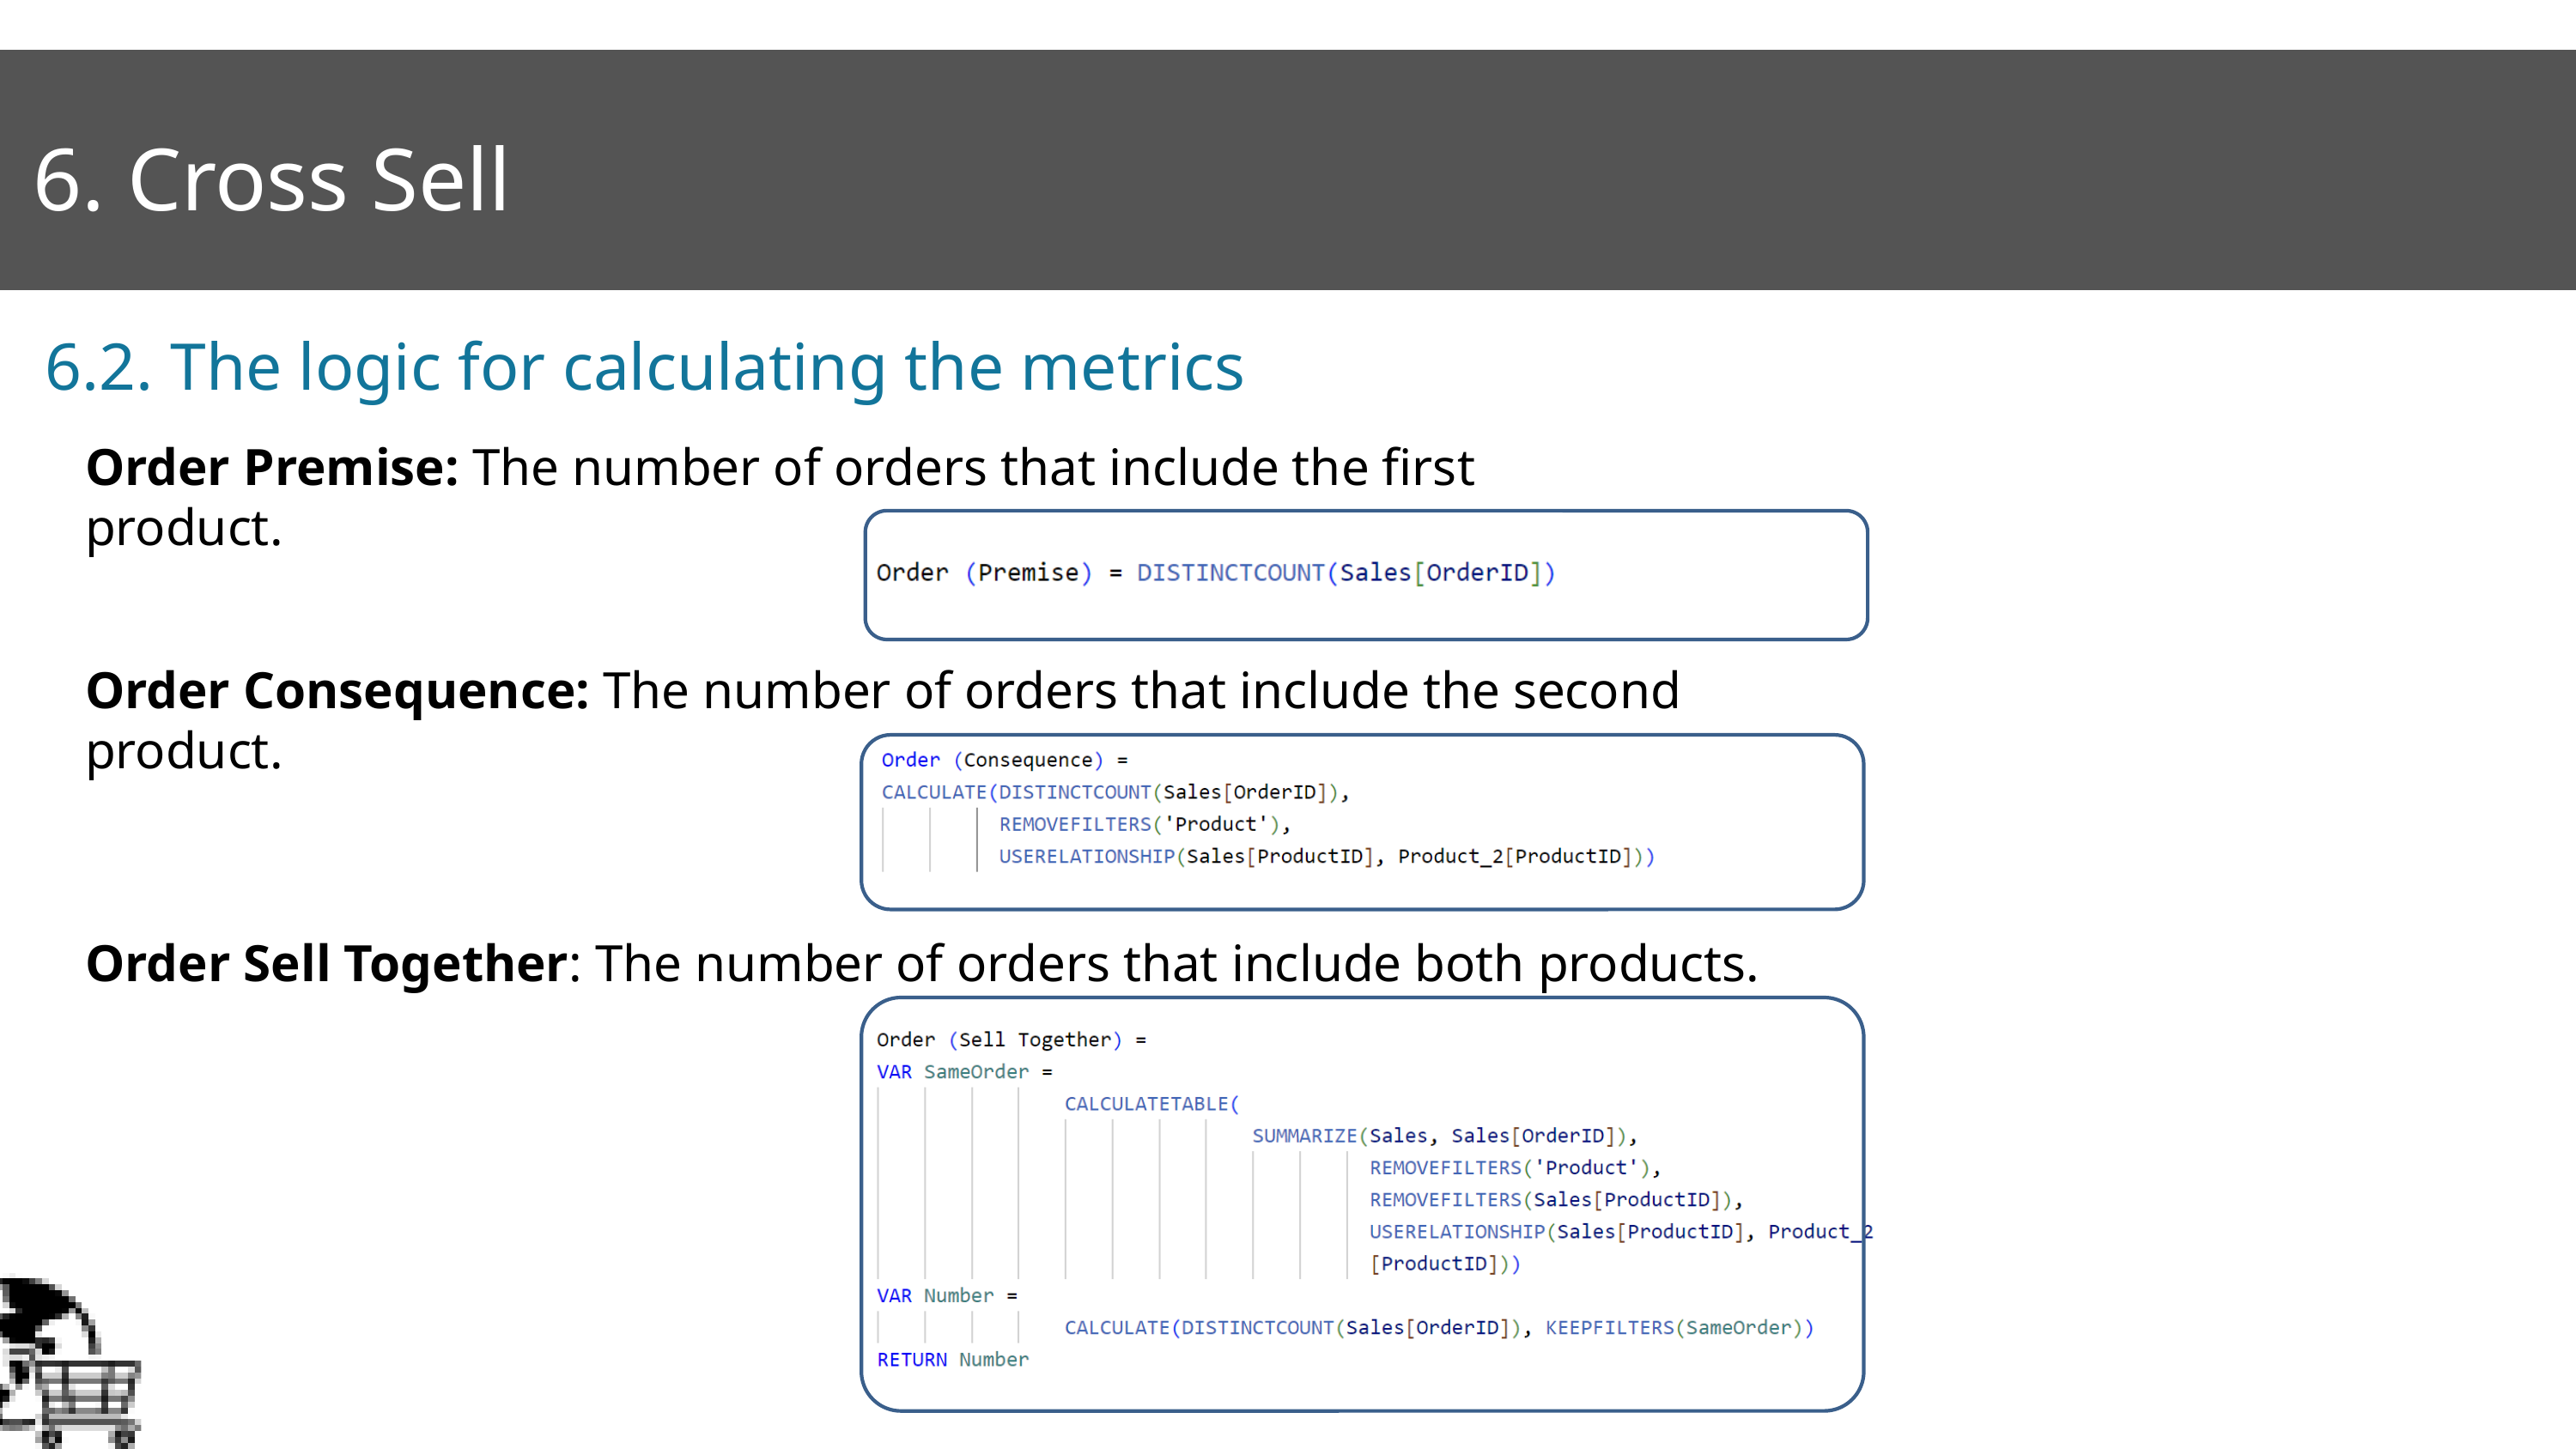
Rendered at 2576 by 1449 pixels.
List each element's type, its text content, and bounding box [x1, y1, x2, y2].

text_box Order Sell Together: The number of orders that include both products. [85, 892, 1991, 991]
text_box [0, 1273, 142, 1449]
text_box [860, 1028, 1863, 1413]
text_box Order Consequence: The number of orders that include the second product. [85, 658, 1864, 779]
picture [868, 549, 1564, 608]
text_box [0, 0, 2576, 291]
picture [878, 743, 1662, 902]
text_box [860, 732, 1866, 912]
picture [865, 1020, 1883, 1379]
text_box [863, 508, 1870, 642]
text_box 6.2. The logic for calculating the metrics [33, 318, 2126, 564]
text_box [862, 995, 1862, 1022]
